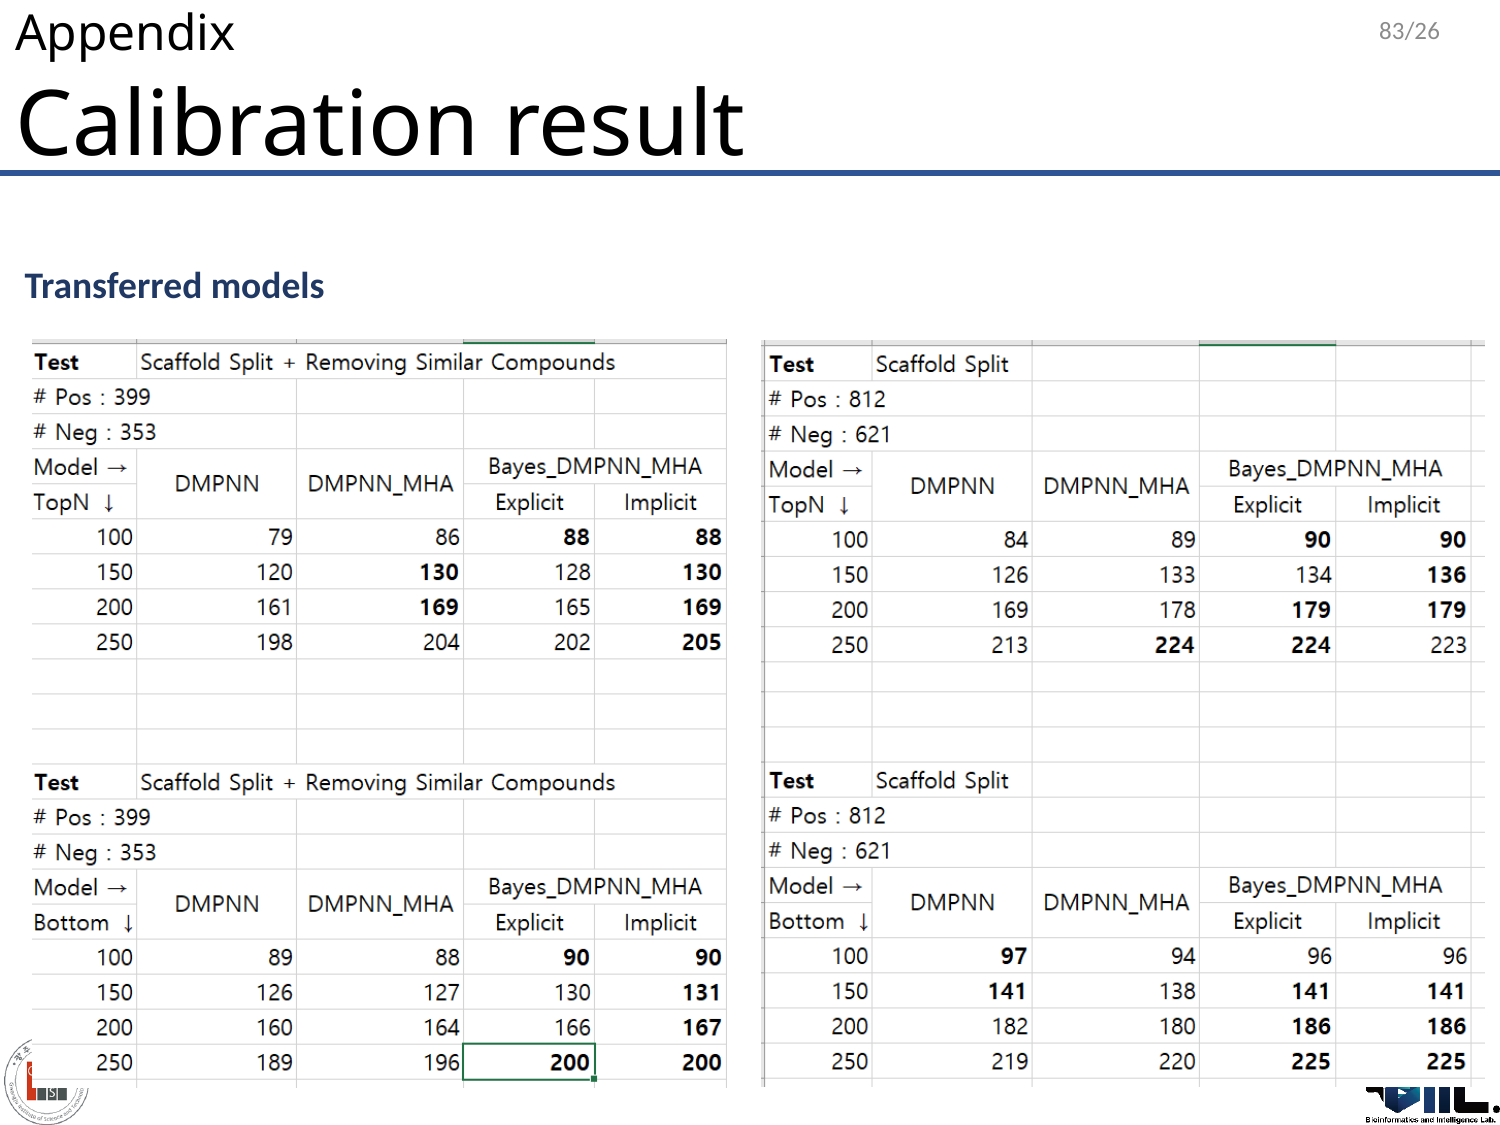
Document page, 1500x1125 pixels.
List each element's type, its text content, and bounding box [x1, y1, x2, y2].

text_box Calibration result [0, 68, 1238, 170]
picture [4, 339, 727, 1125]
slide_number 83/26 [1117, 0, 1455, 60]
title Appendix [0, 0, 602, 68]
text_box Calibration result [0, 176, 1238, 183]
picture [761, 340, 1500, 1125]
text_box Transferred models [9, 253, 341, 314]
